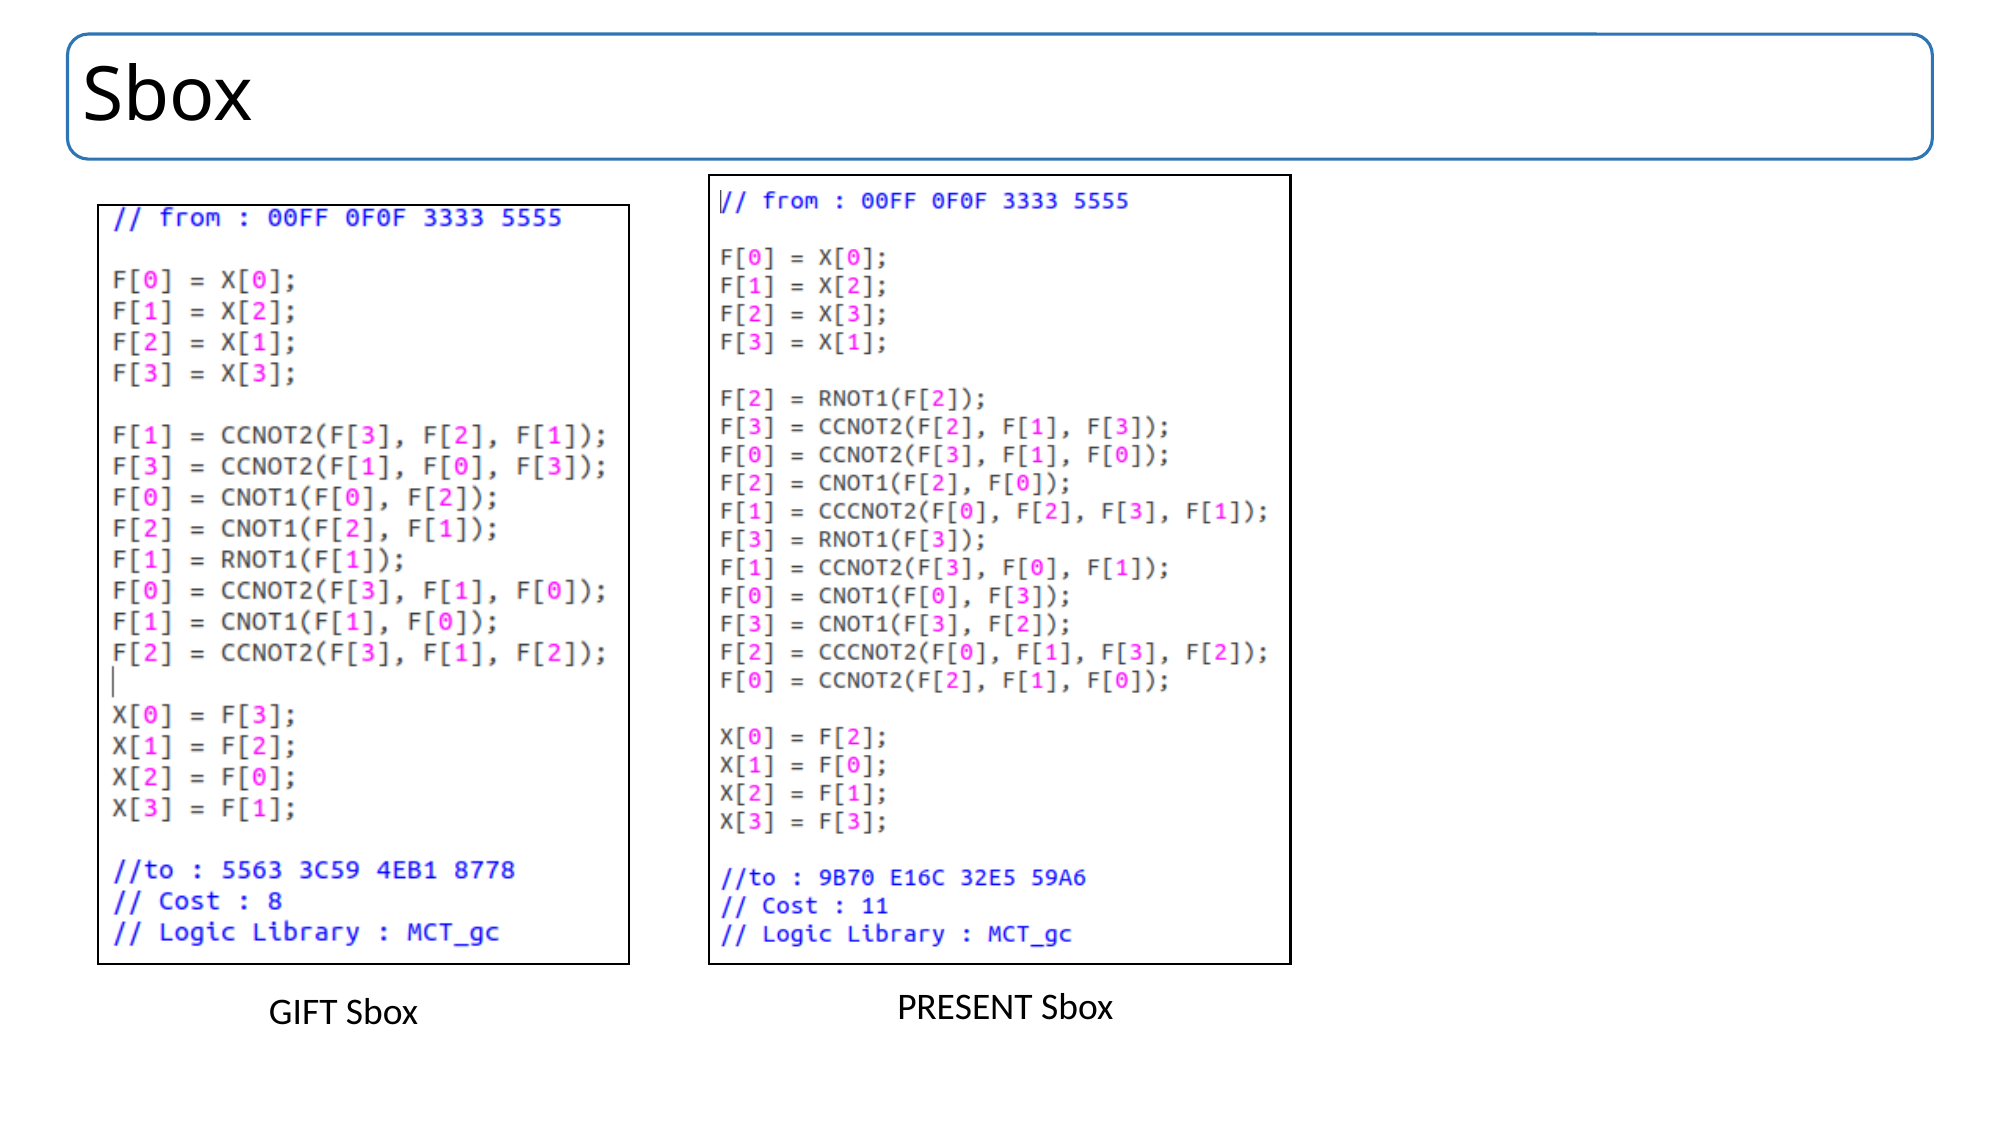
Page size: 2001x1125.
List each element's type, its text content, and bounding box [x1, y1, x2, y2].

picture [720, 190, 1291, 967]
text_box [708, 174, 1292, 965]
text_box GIFT Sbox [254, 979, 434, 1040]
text_box [97, 204, 630, 965]
title Sbox [67, 34, 1933, 160]
picture [109, 204, 618, 953]
text_box PRESENT Sbox [882, 974, 1129, 1035]
